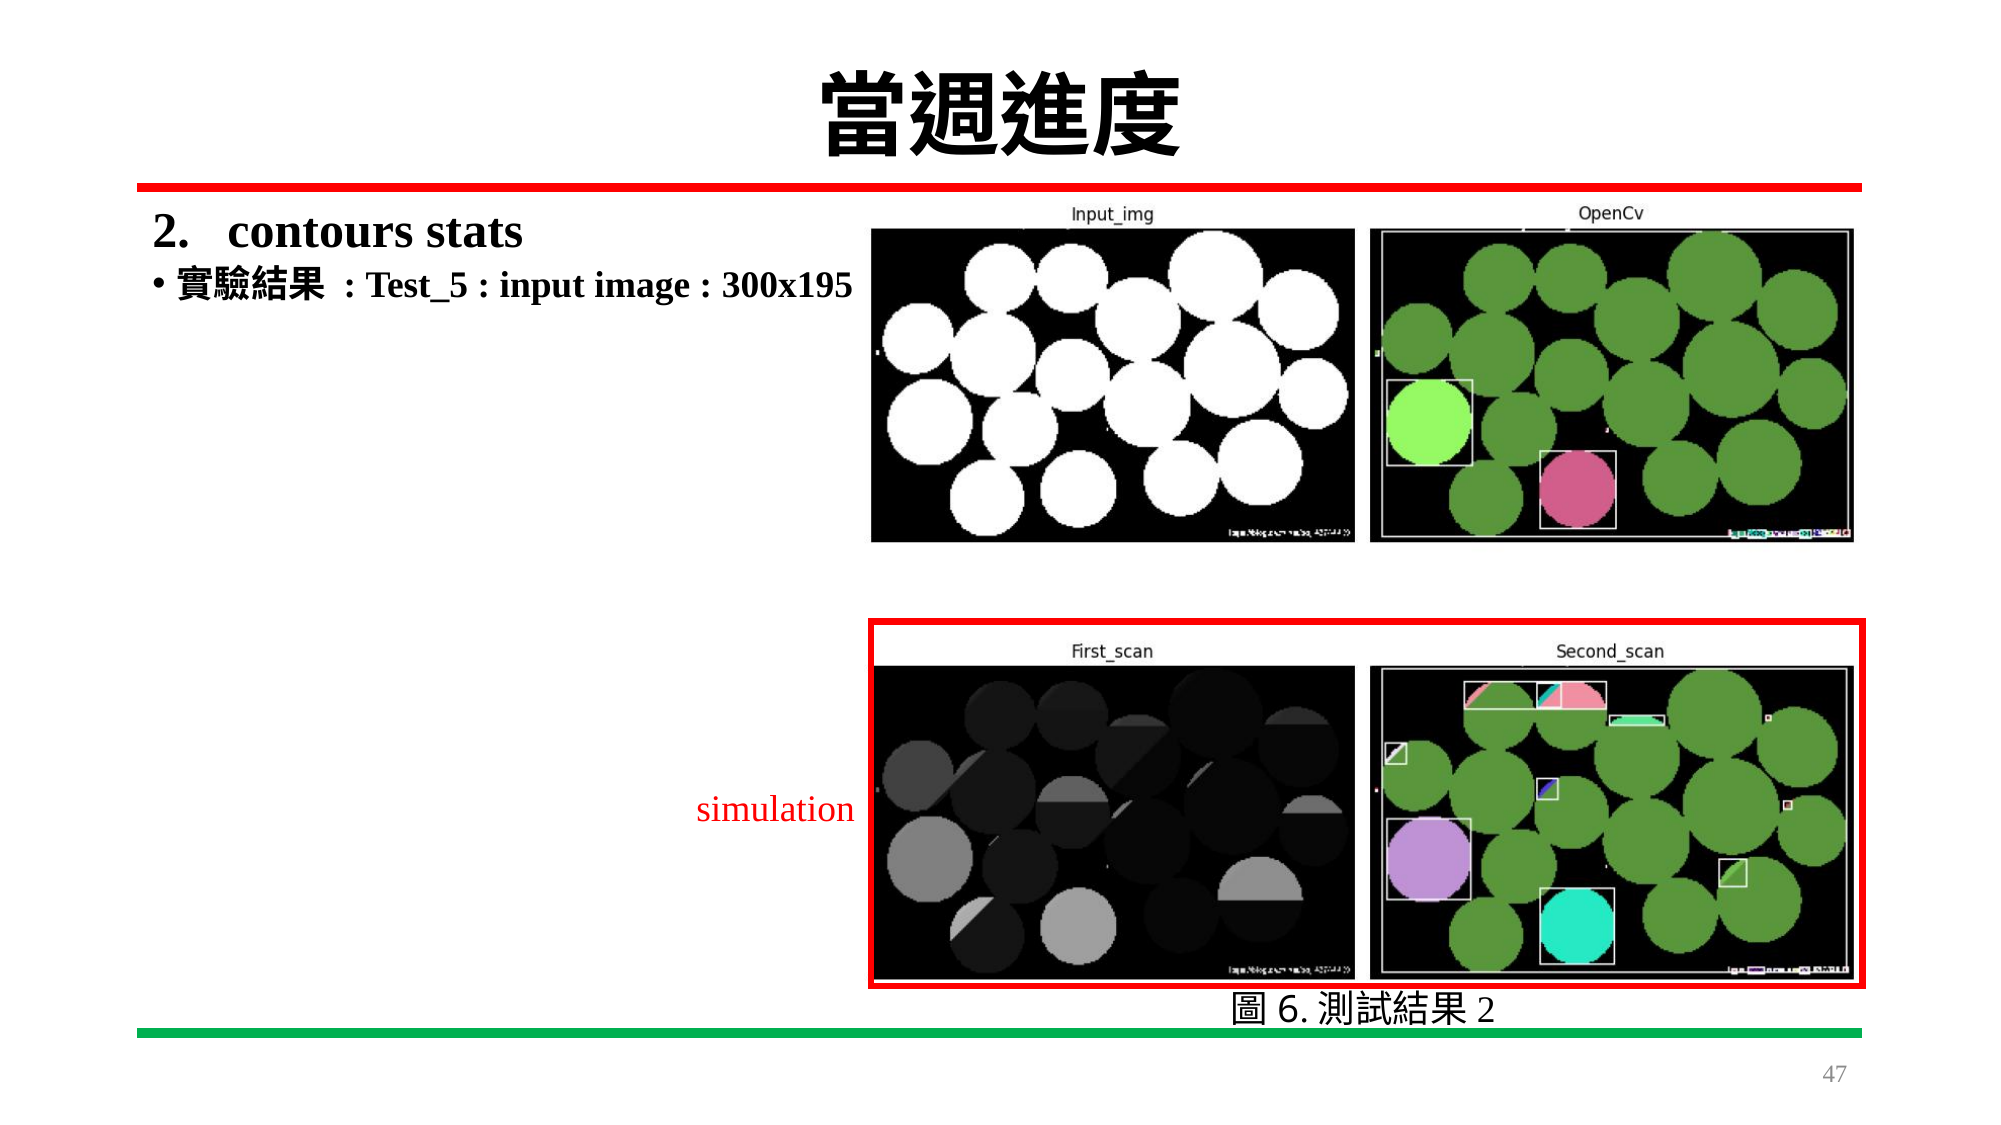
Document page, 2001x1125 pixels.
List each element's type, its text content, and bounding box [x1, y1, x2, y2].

list contours stats 實驗結果 : Test_5 : input image : 300x195 [137, 197, 1863, 1024]
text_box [856, 200, 1870, 1043]
title 當週進度 [137, 59, 1863, 178]
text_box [680, 621, 1863, 986]
slide_number 47 [1412, 1043, 1863, 1103]
